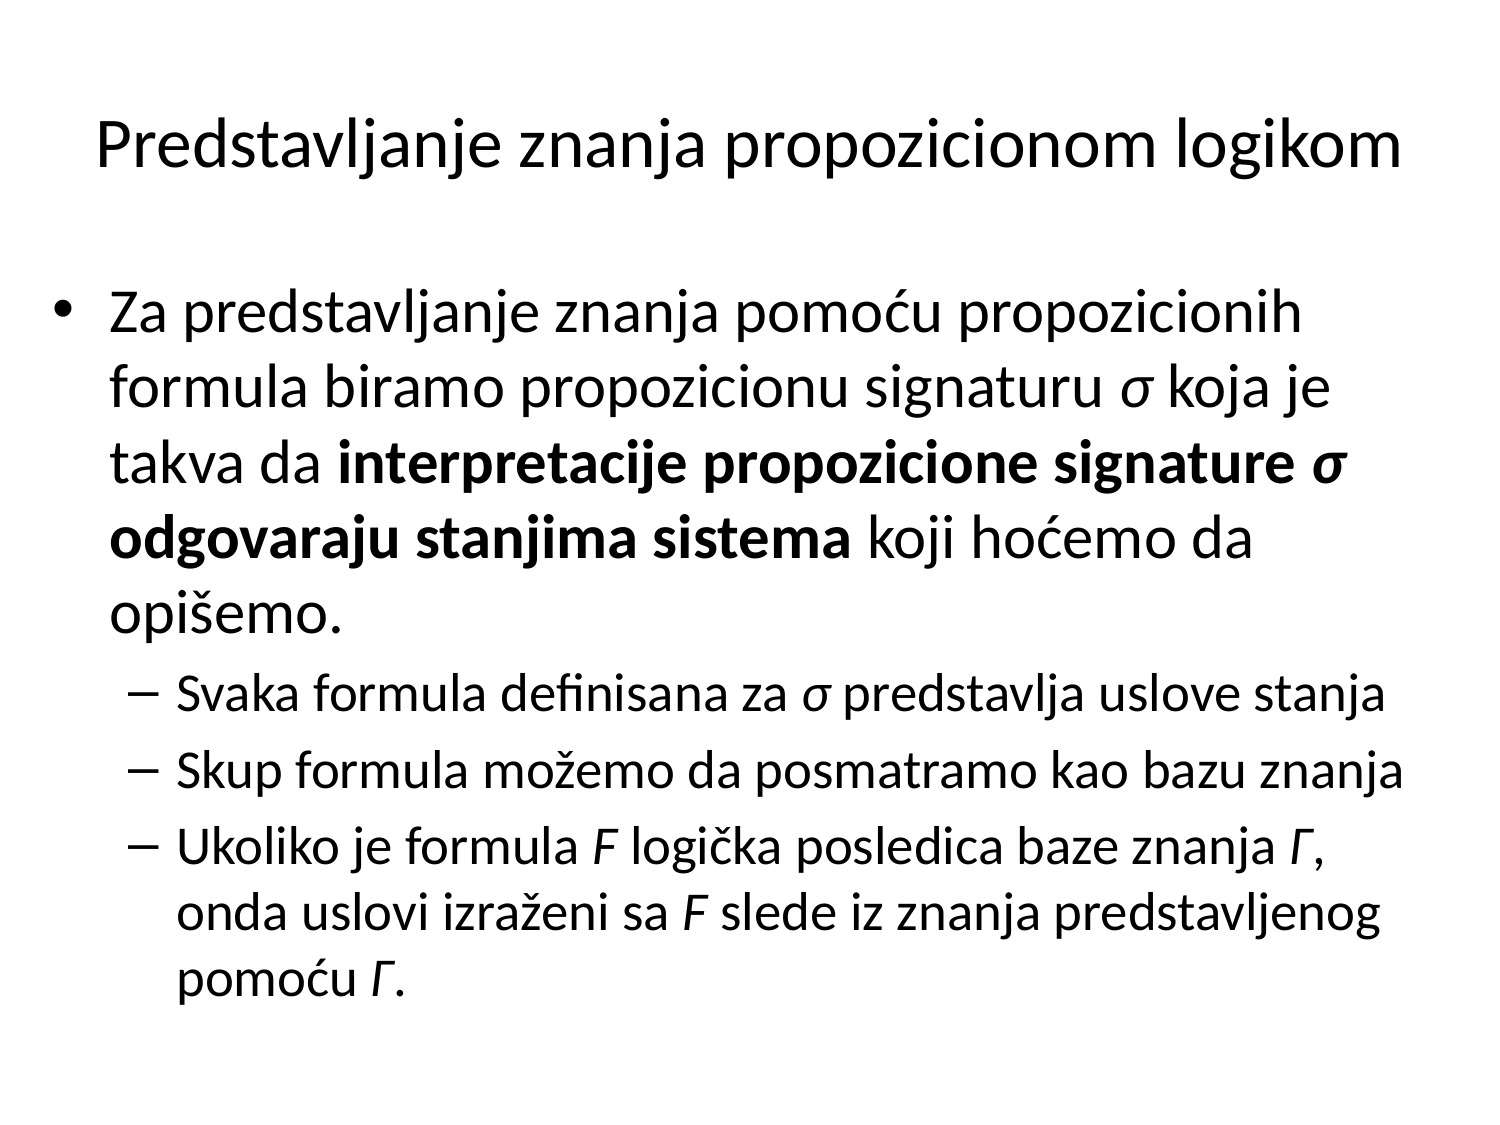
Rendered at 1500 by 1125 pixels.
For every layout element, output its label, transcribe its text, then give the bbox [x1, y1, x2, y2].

list Za predstavljanje znanja pomoću propozicionih formula biramo propozicionu signaturu σ koja je takva da interpretacije propozicione signature σ odgovaraju stanjima sistema koji hoćemo da opišemo. Svaka formula definisana za σ predstavlja uslove stanja Skup formula možemo da posmatramo kao bazu znanja Ukoliko je formula F logička posledica baze znanja Γ, onda uslovi izraženi sa F slede iz znanja predstavljenog pomoću Γ. [37, 262, 1425, 1063]
title Predstavljanje znanja propozicionom logikom [75, 45, 1425, 233]
